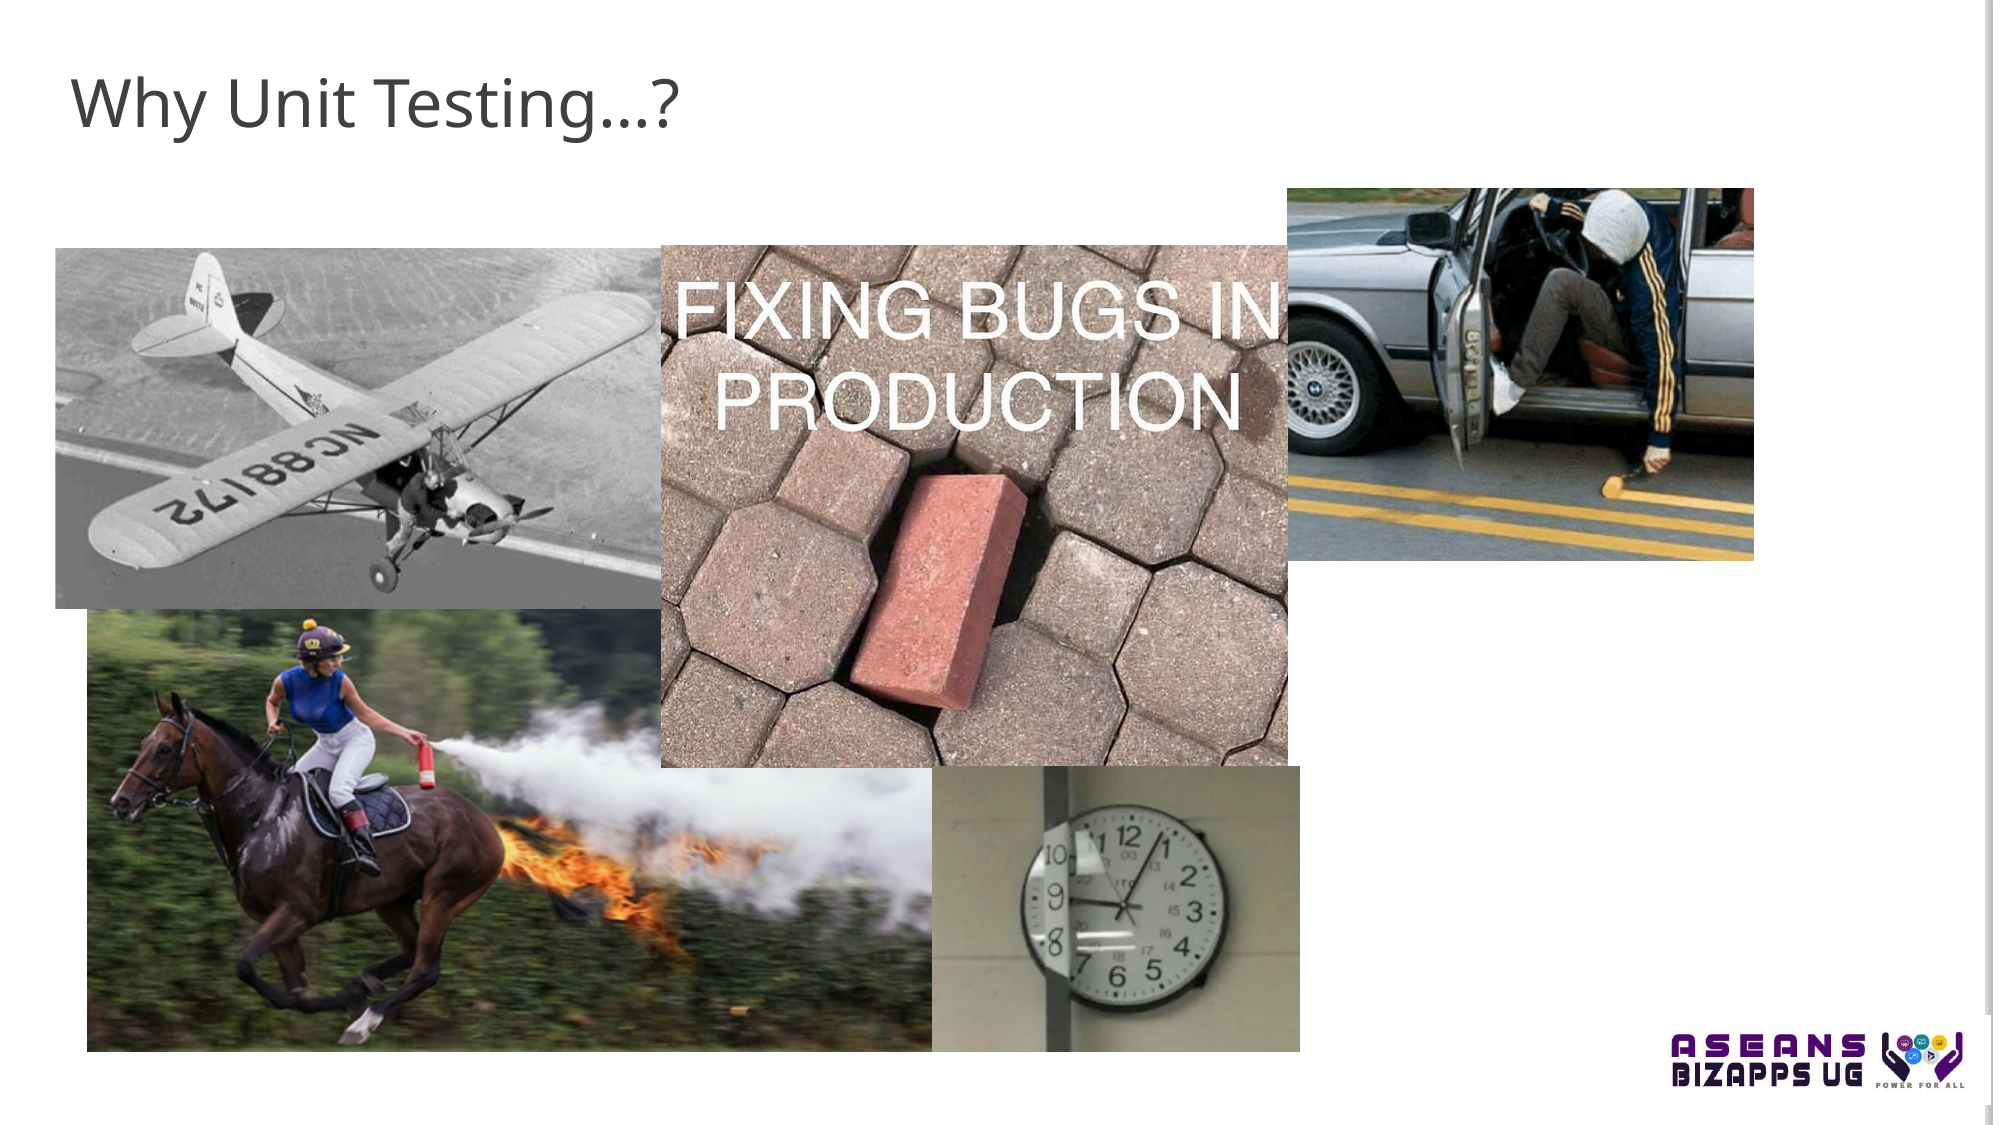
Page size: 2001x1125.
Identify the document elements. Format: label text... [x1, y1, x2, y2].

text_box Why Unit Testing…? [70, 70, 969, 142]
picture [55, 188, 1754, 1052]
picture [1654, 1014, 1992, 1105]
